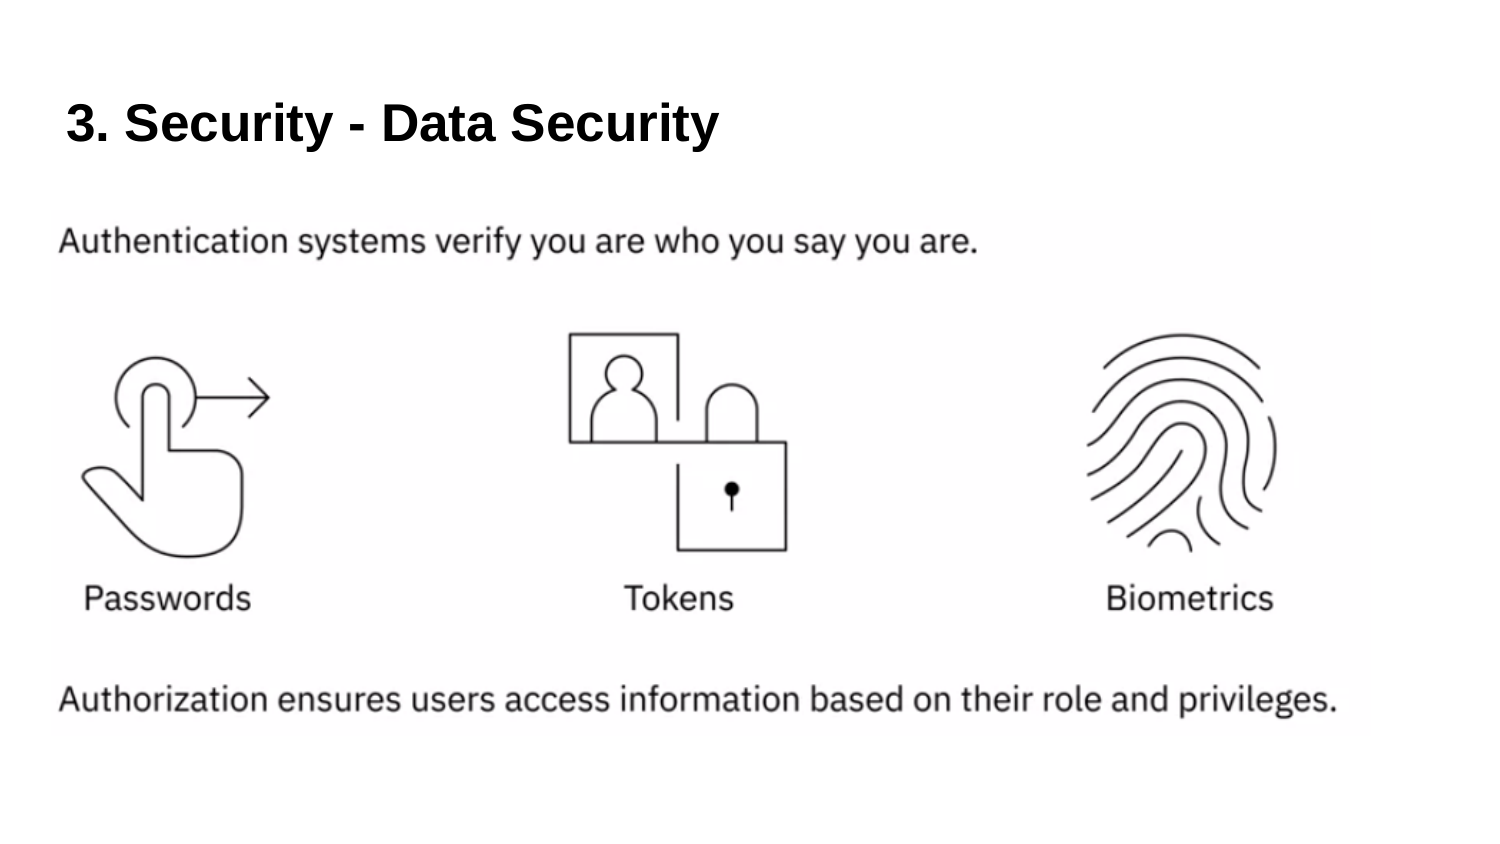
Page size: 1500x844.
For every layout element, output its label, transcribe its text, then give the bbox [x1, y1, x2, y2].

title 3. Security - Data Security [51, 72, 1449, 167]
picture [50, 210, 1371, 737]
